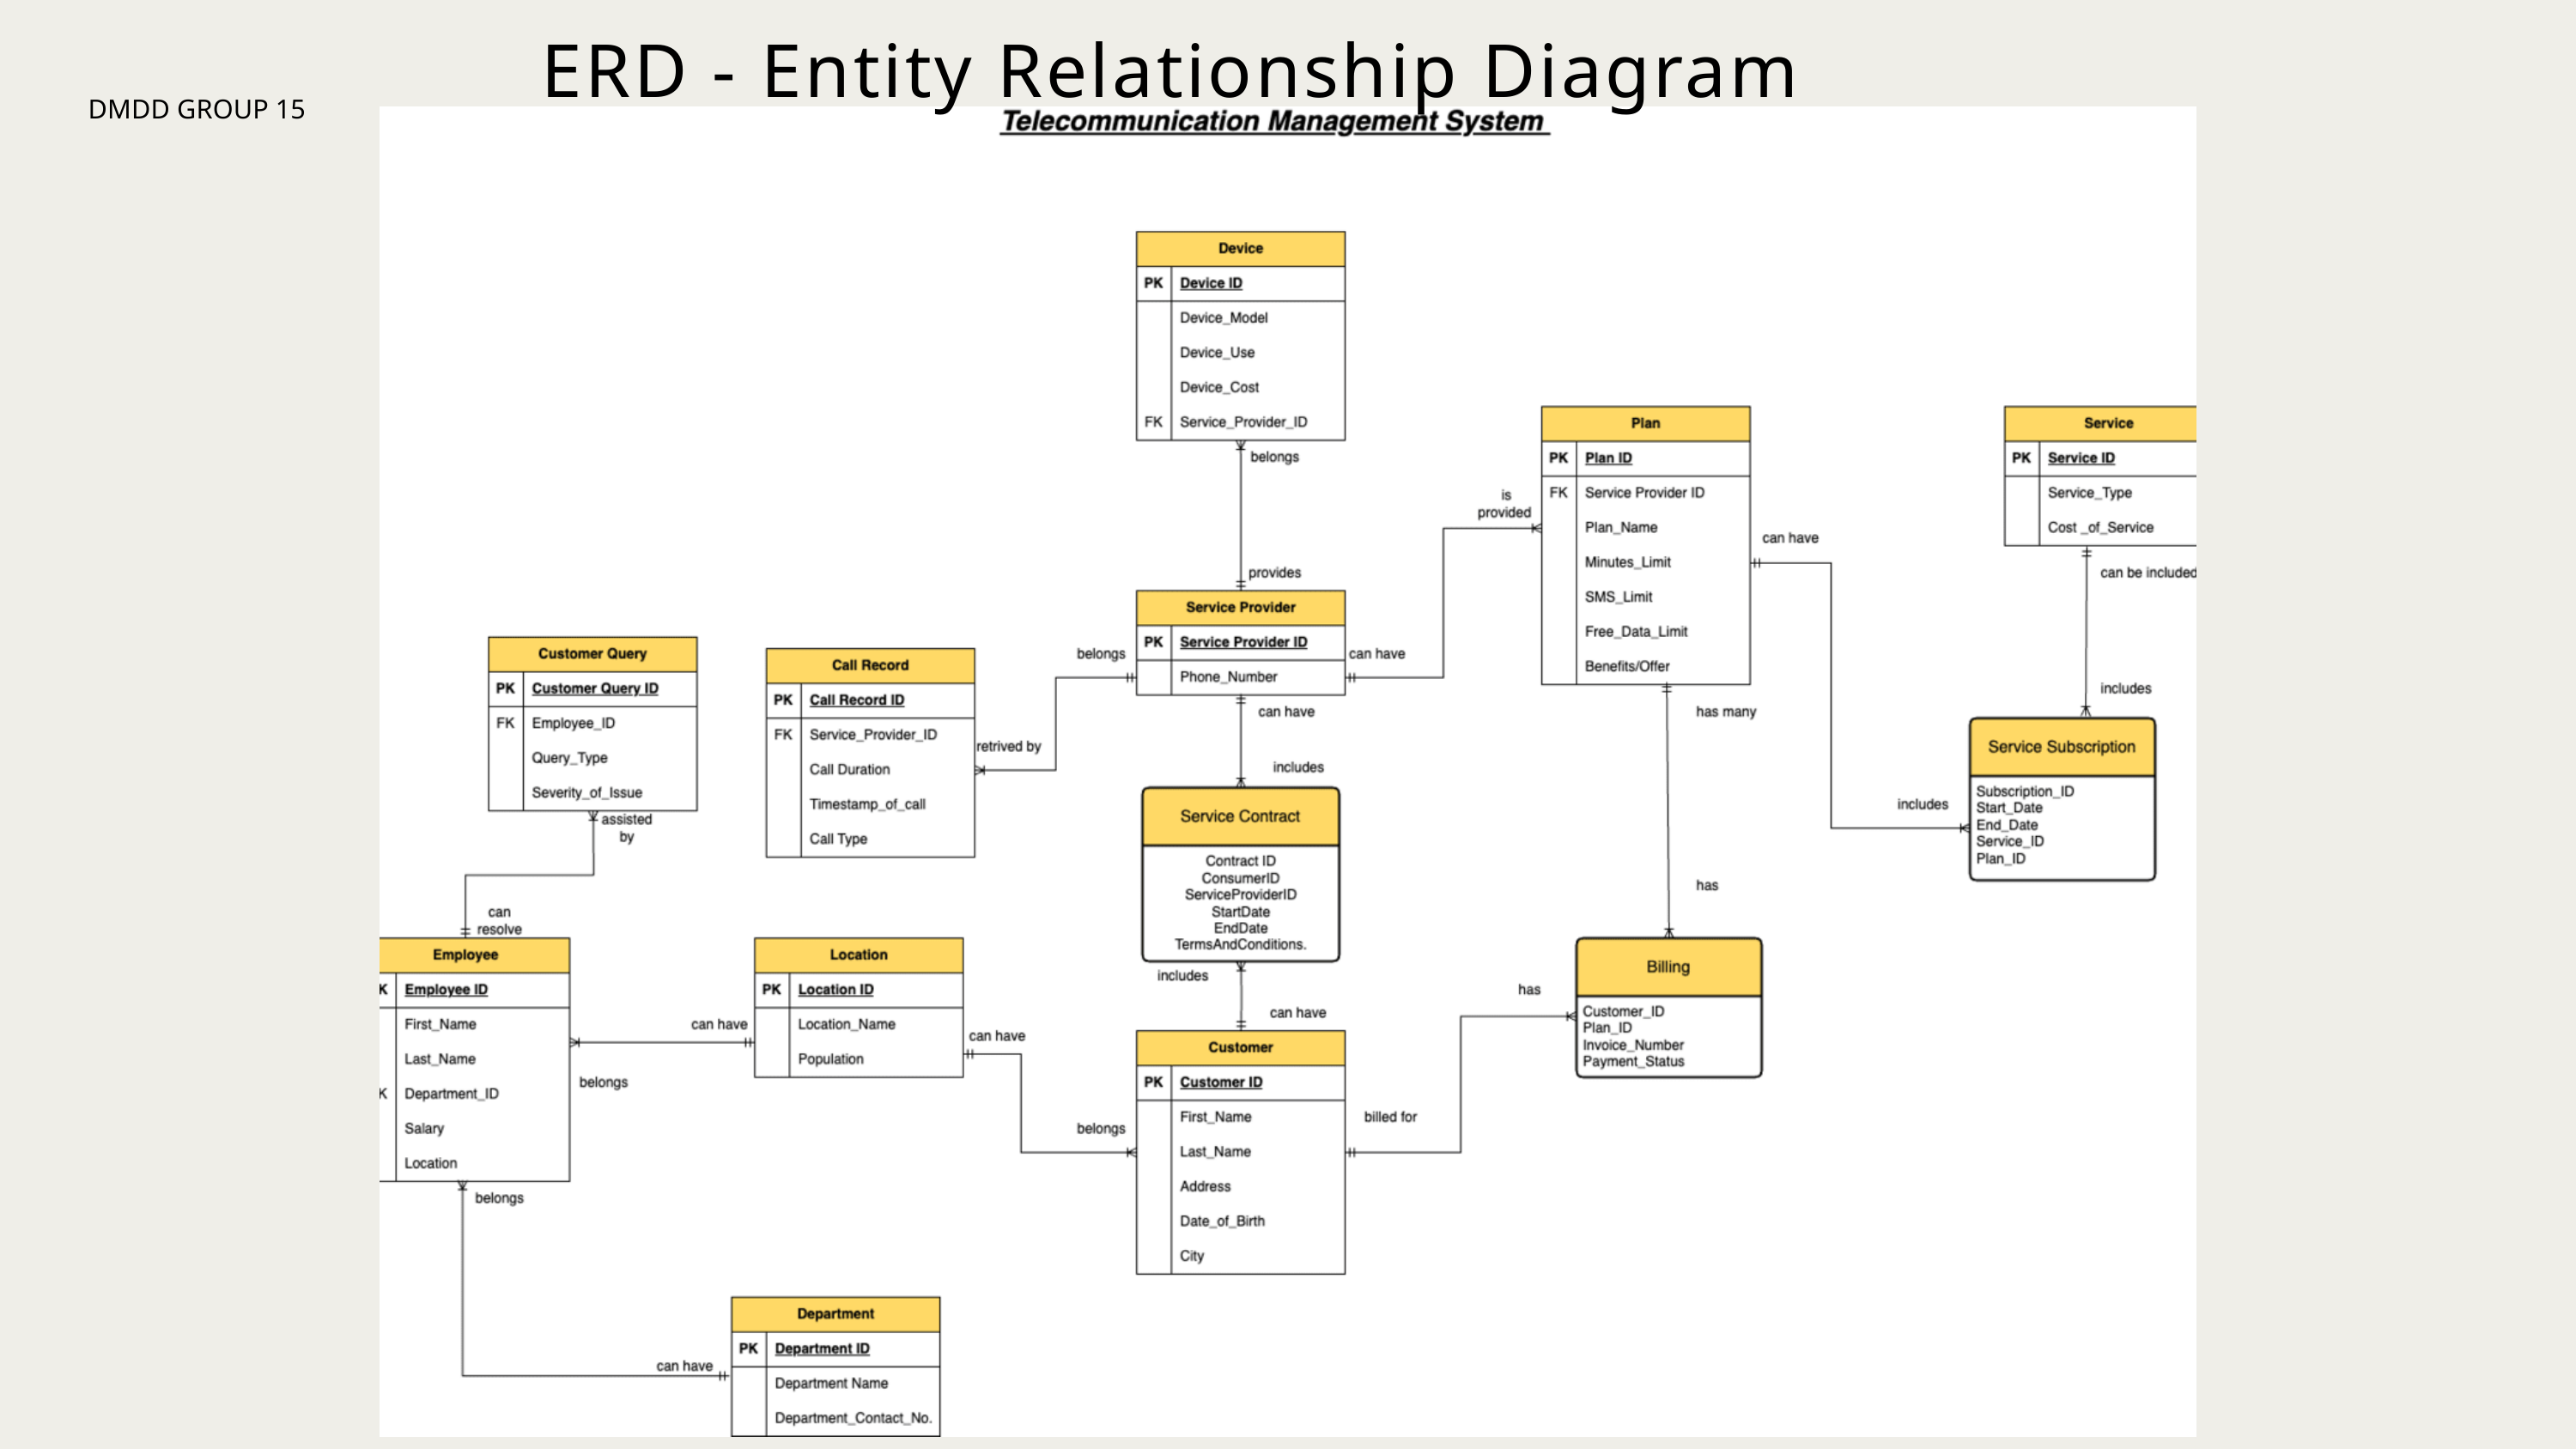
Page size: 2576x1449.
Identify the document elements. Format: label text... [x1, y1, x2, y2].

text_box [380, 106, 2196, 1437]
text_box DMDD GROUP 15 [88, 87, 426, 124]
text_box ERD - Entity Relationship Diagram [541, 5, 2035, 112]
